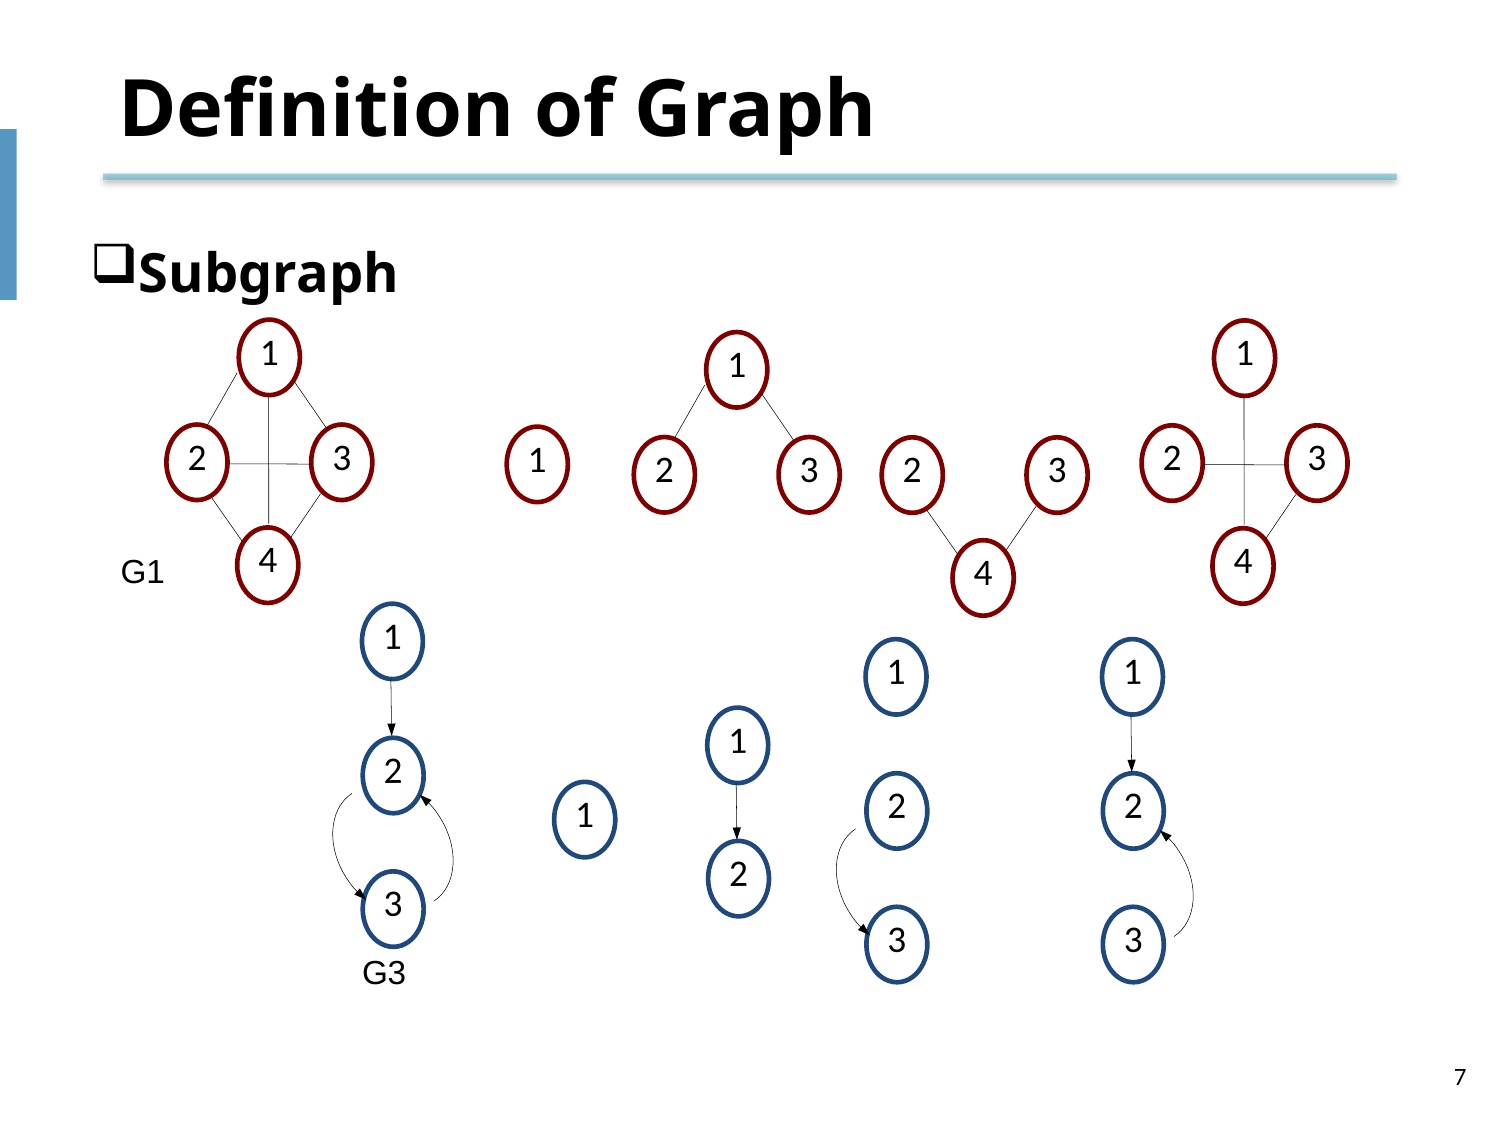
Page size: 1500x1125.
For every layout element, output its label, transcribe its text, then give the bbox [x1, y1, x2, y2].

text_box 2 [166, 424, 228, 501]
text_box 2 [866, 773, 928, 849]
text_box 4 [952, 540, 1014, 616]
text_box 1 [707, 707, 769, 784]
text_box [836, 828, 894, 936]
text_box 1 [706, 332, 768, 408]
text_box [732, 782, 741, 840]
slide_number 7 [1131, 1045, 1482, 1106]
text_box 3 [362, 871, 424, 944]
text_box 3 [311, 424, 373, 501]
text_box 1 [865, 639, 927, 715]
text_box [1127, 715, 1136, 773]
text_box G1 [105, 542, 190, 598]
text_box 3 [866, 906, 928, 983]
text_box [396, 794, 454, 902]
text_box 1 [554, 781, 616, 858]
title Definition of Graph [103, 25, 1397, 185]
text_box 3 [1102, 906, 1164, 983]
list Subgraph [75, 230, 1425, 973]
text_box 1 [361, 603, 423, 680]
text_box G3 [347, 944, 431, 999]
text_box 2 [1141, 425, 1203, 501]
text_box 2 [633, 437, 695, 513]
text_box 3 [778, 437, 840, 513]
text_box 2 [881, 437, 943, 513]
text_box [1136, 830, 1194, 937]
text_box 2 [362, 737, 424, 814]
text_box 3 [1026, 437, 1088, 513]
text_box 1 [1102, 639, 1163, 715]
text_box 1 [506, 426, 568, 503]
text_box 1 [238, 319, 300, 396]
text_box 4 [237, 527, 299, 603]
text_box 2 [1102, 773, 1164, 849]
text_box 3 [1286, 425, 1348, 501]
text_box 1 [1213, 320, 1276, 396]
text_box [332, 793, 390, 900]
text_box 2 [708, 840, 770, 917]
text_box 4 [1212, 528, 1274, 604]
text_box [387, 678, 396, 736]
